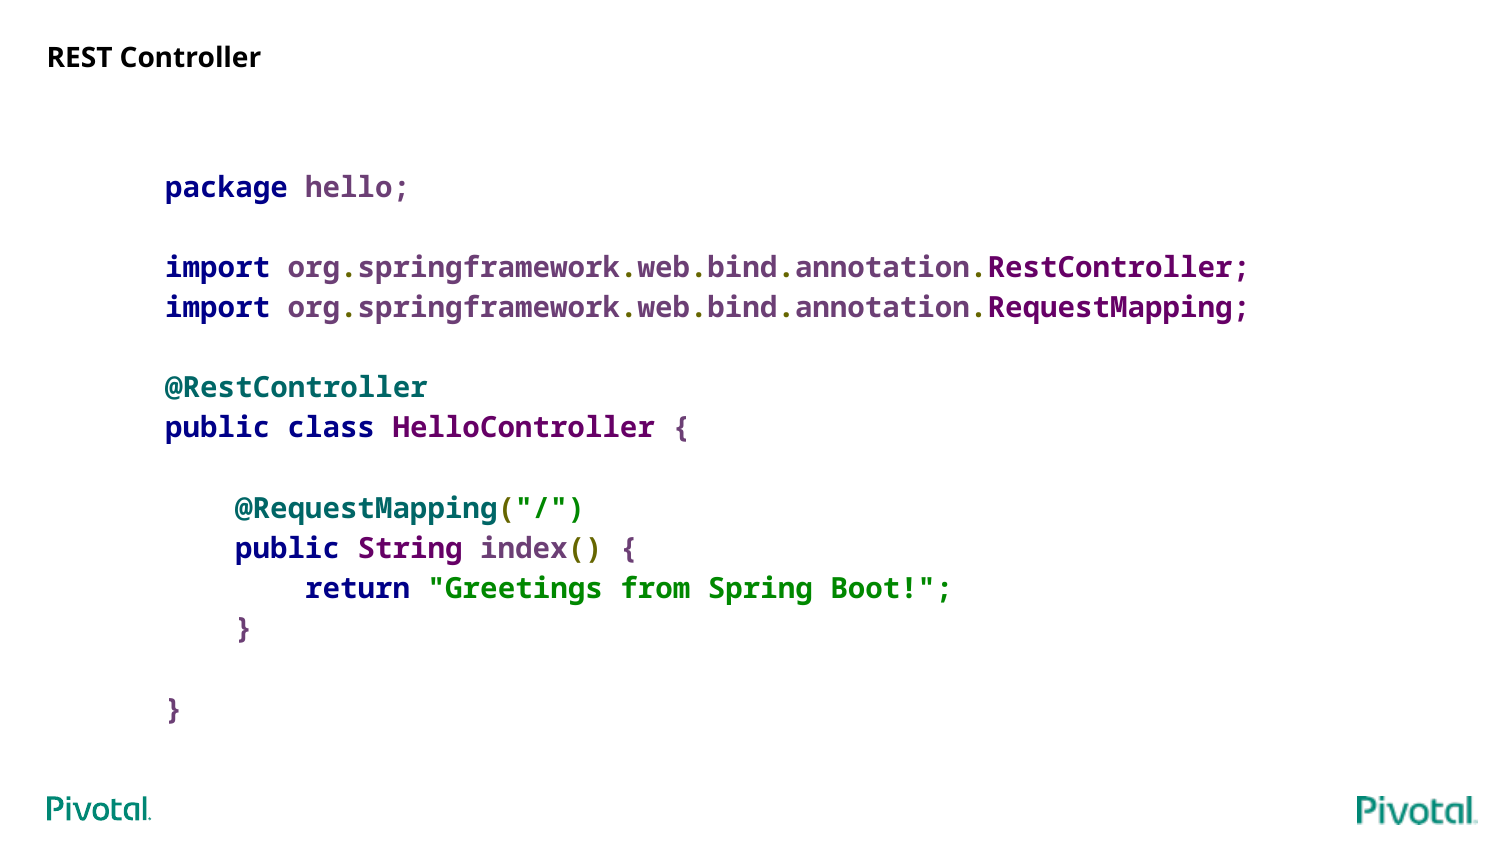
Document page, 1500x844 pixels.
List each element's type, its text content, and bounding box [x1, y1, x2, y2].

list package hello; import org.springframework.web.bind.annotation.RestController; import org.springframework.web.bind.annotation.RequestMapping; @RestController public class HelloController { @RequestMapping("/") public String index() { return "Greetings from Spring Boot!"; } } [149, 147, 1354, 767]
title REST Controller [31, 24, 1454, 90]
picture [1357, 796, 1478, 825]
